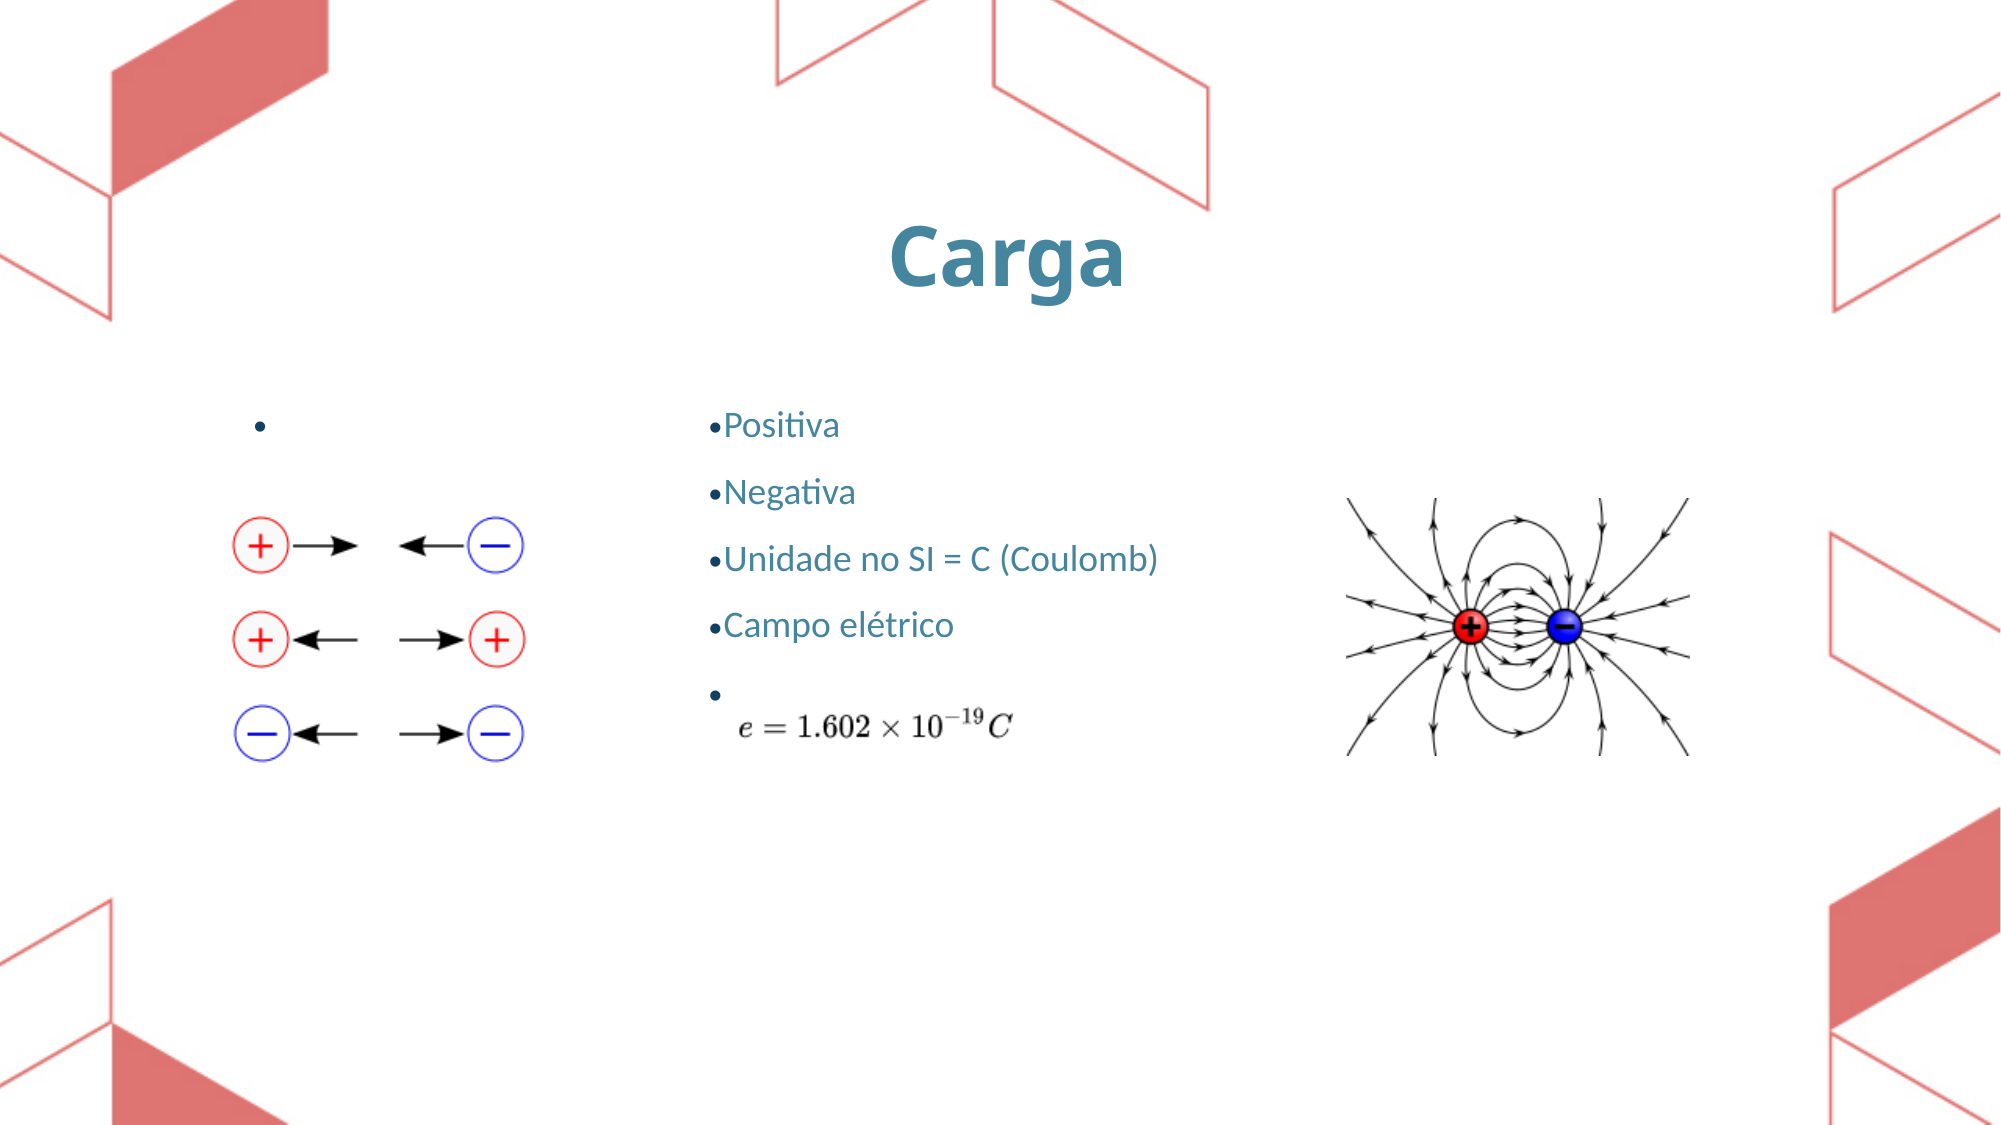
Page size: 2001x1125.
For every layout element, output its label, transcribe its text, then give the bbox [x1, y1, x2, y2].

picture [0, 0, 2001, 1125]
text_box Positiva Negativa Unidade no SI = C (Coulomb) Campo elétrico [708, 330, 1784, 957]
text_box [253, 322, 1783, 1086]
text_box [1784, 427, 1913, 828]
text_box Carga [145, 174, 1871, 314]
